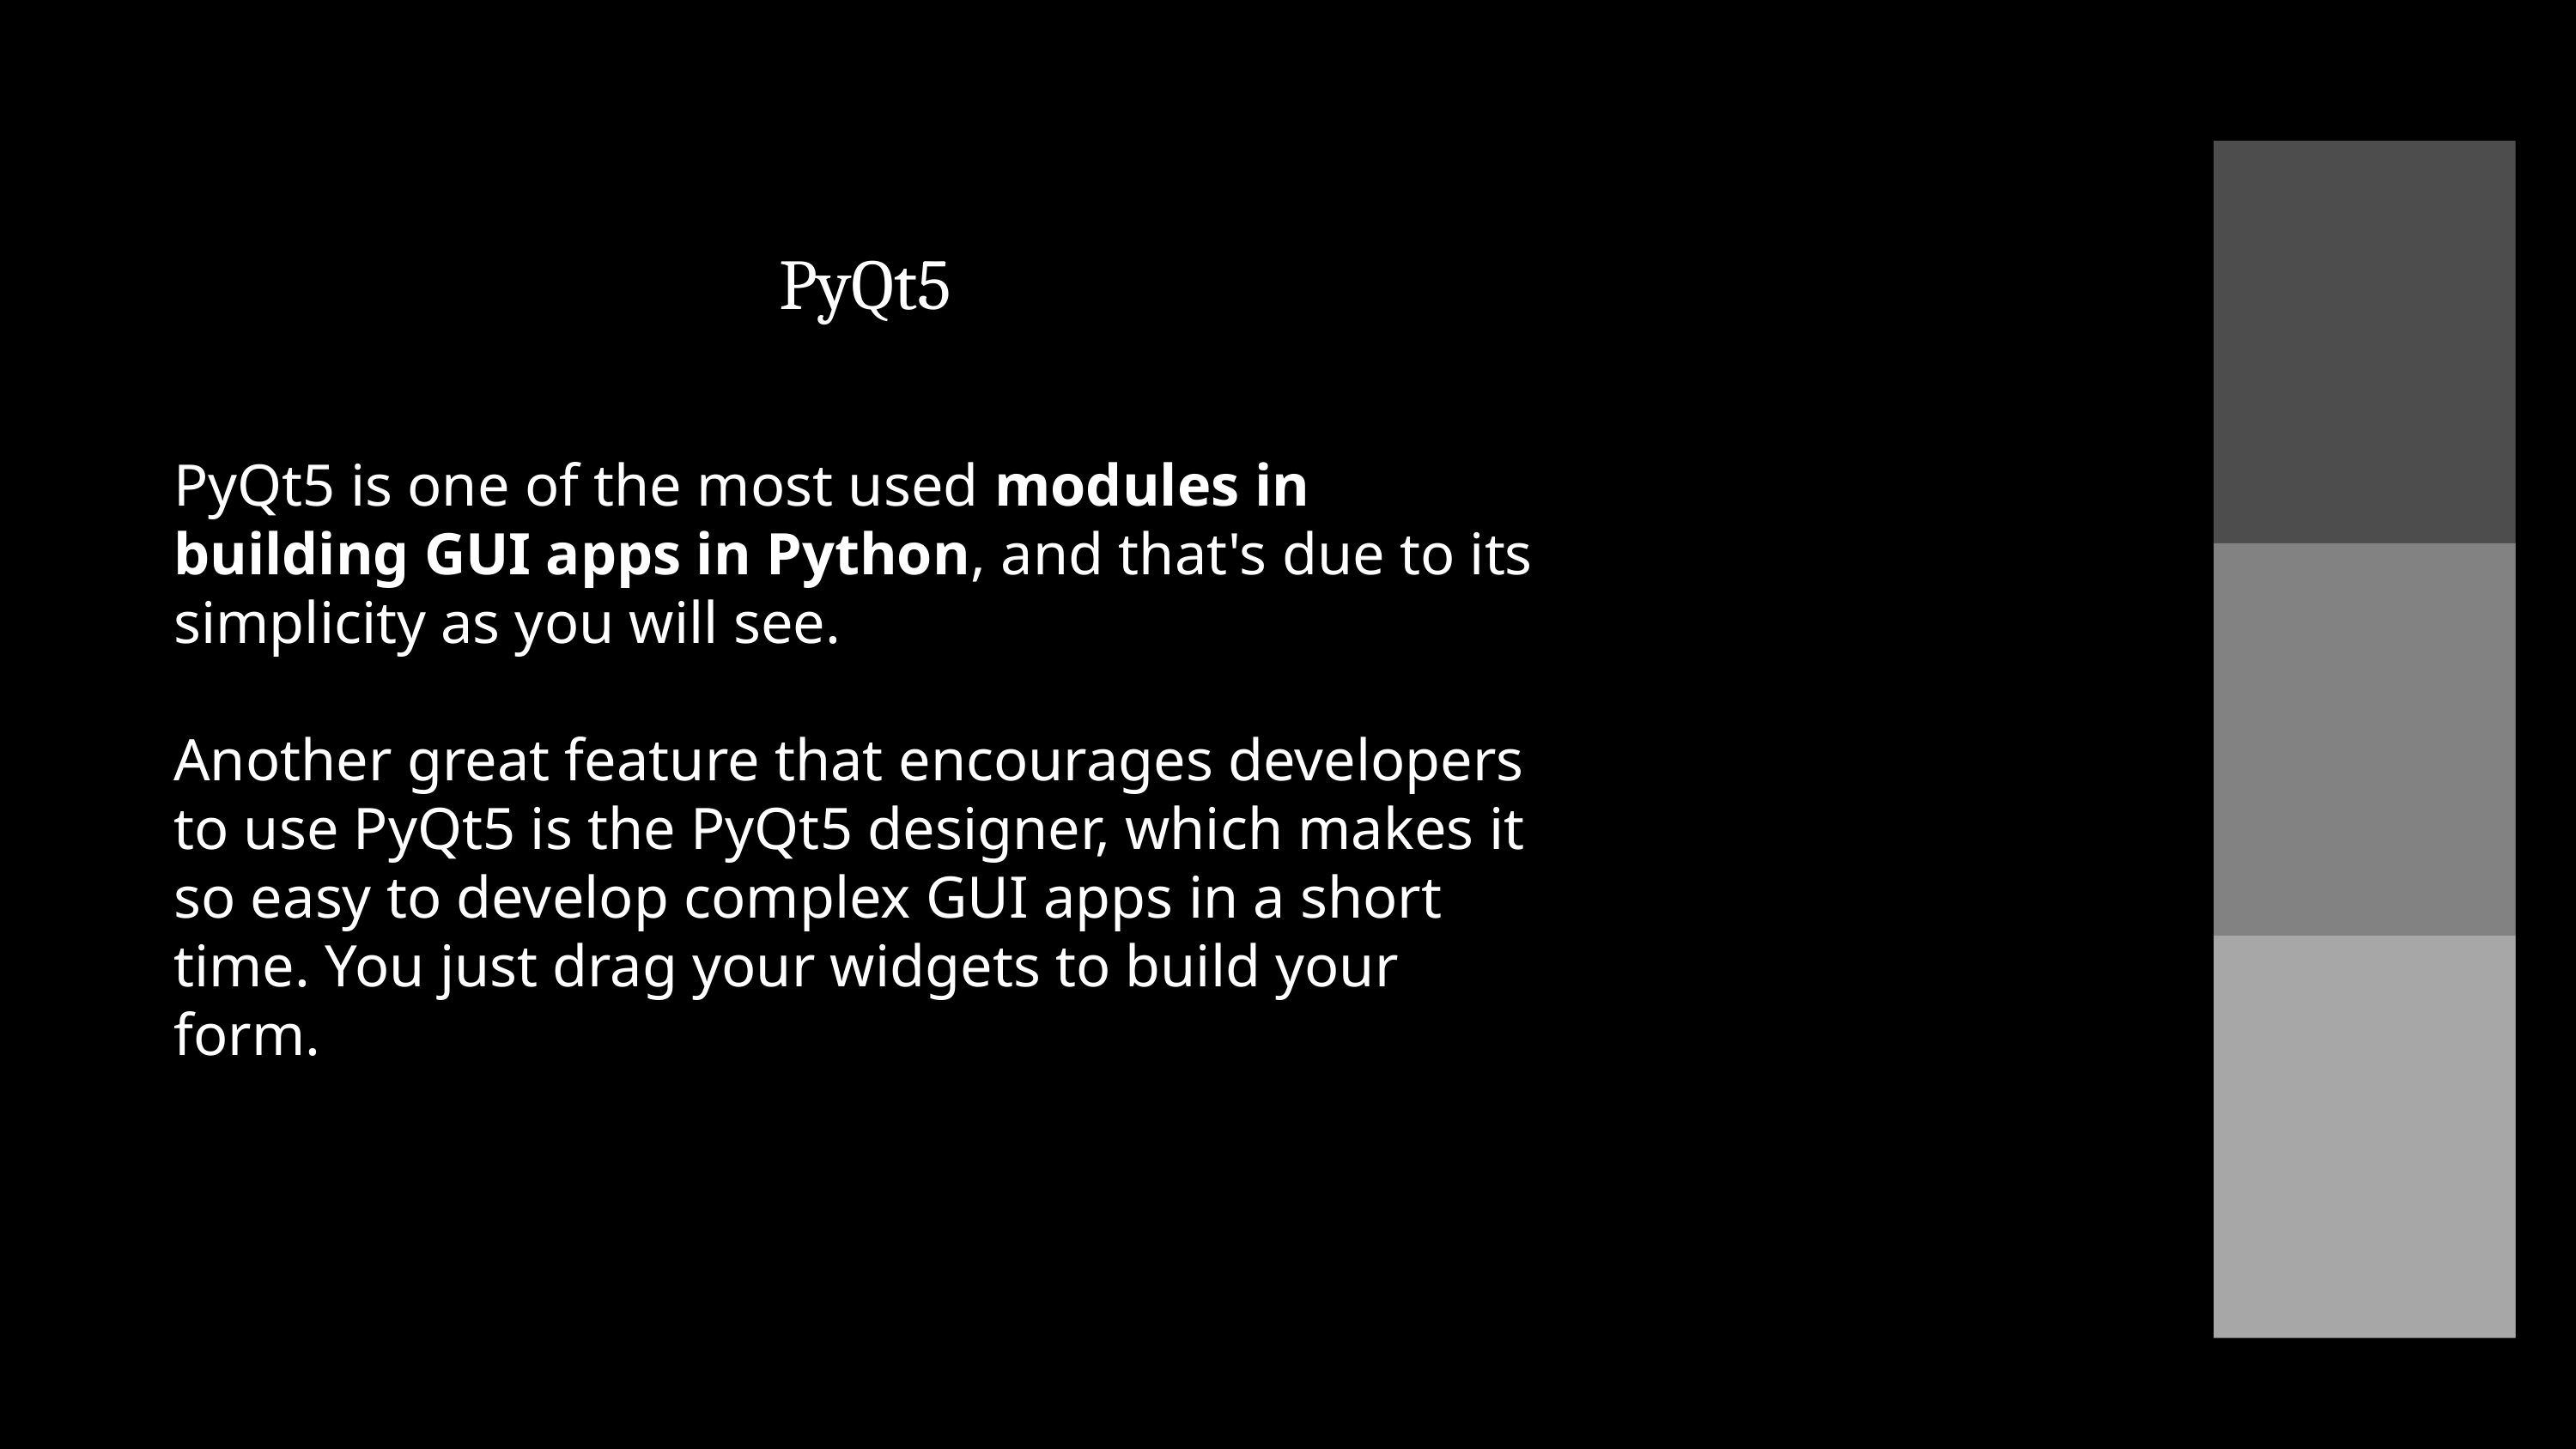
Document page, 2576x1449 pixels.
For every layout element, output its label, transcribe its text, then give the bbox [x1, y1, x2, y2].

text_box [2214, 935, 2516, 1338]
text_box [2214, 543, 2516, 935]
text_box PyQt5 is one of the most used modules in building GUI apps in Python, and that's due to its simplicity as you will see. Another great feature that encourages developers to use PyQt5 is the PyQt5 designer, which makes it so easy to develop complex GUI apps in a short time. You just drag your widgets to build your form. [161, 442, 1571, 1073]
text_box [2214, 140, 2516, 543]
text_box PyQt5 [523, 231, 1208, 330]
